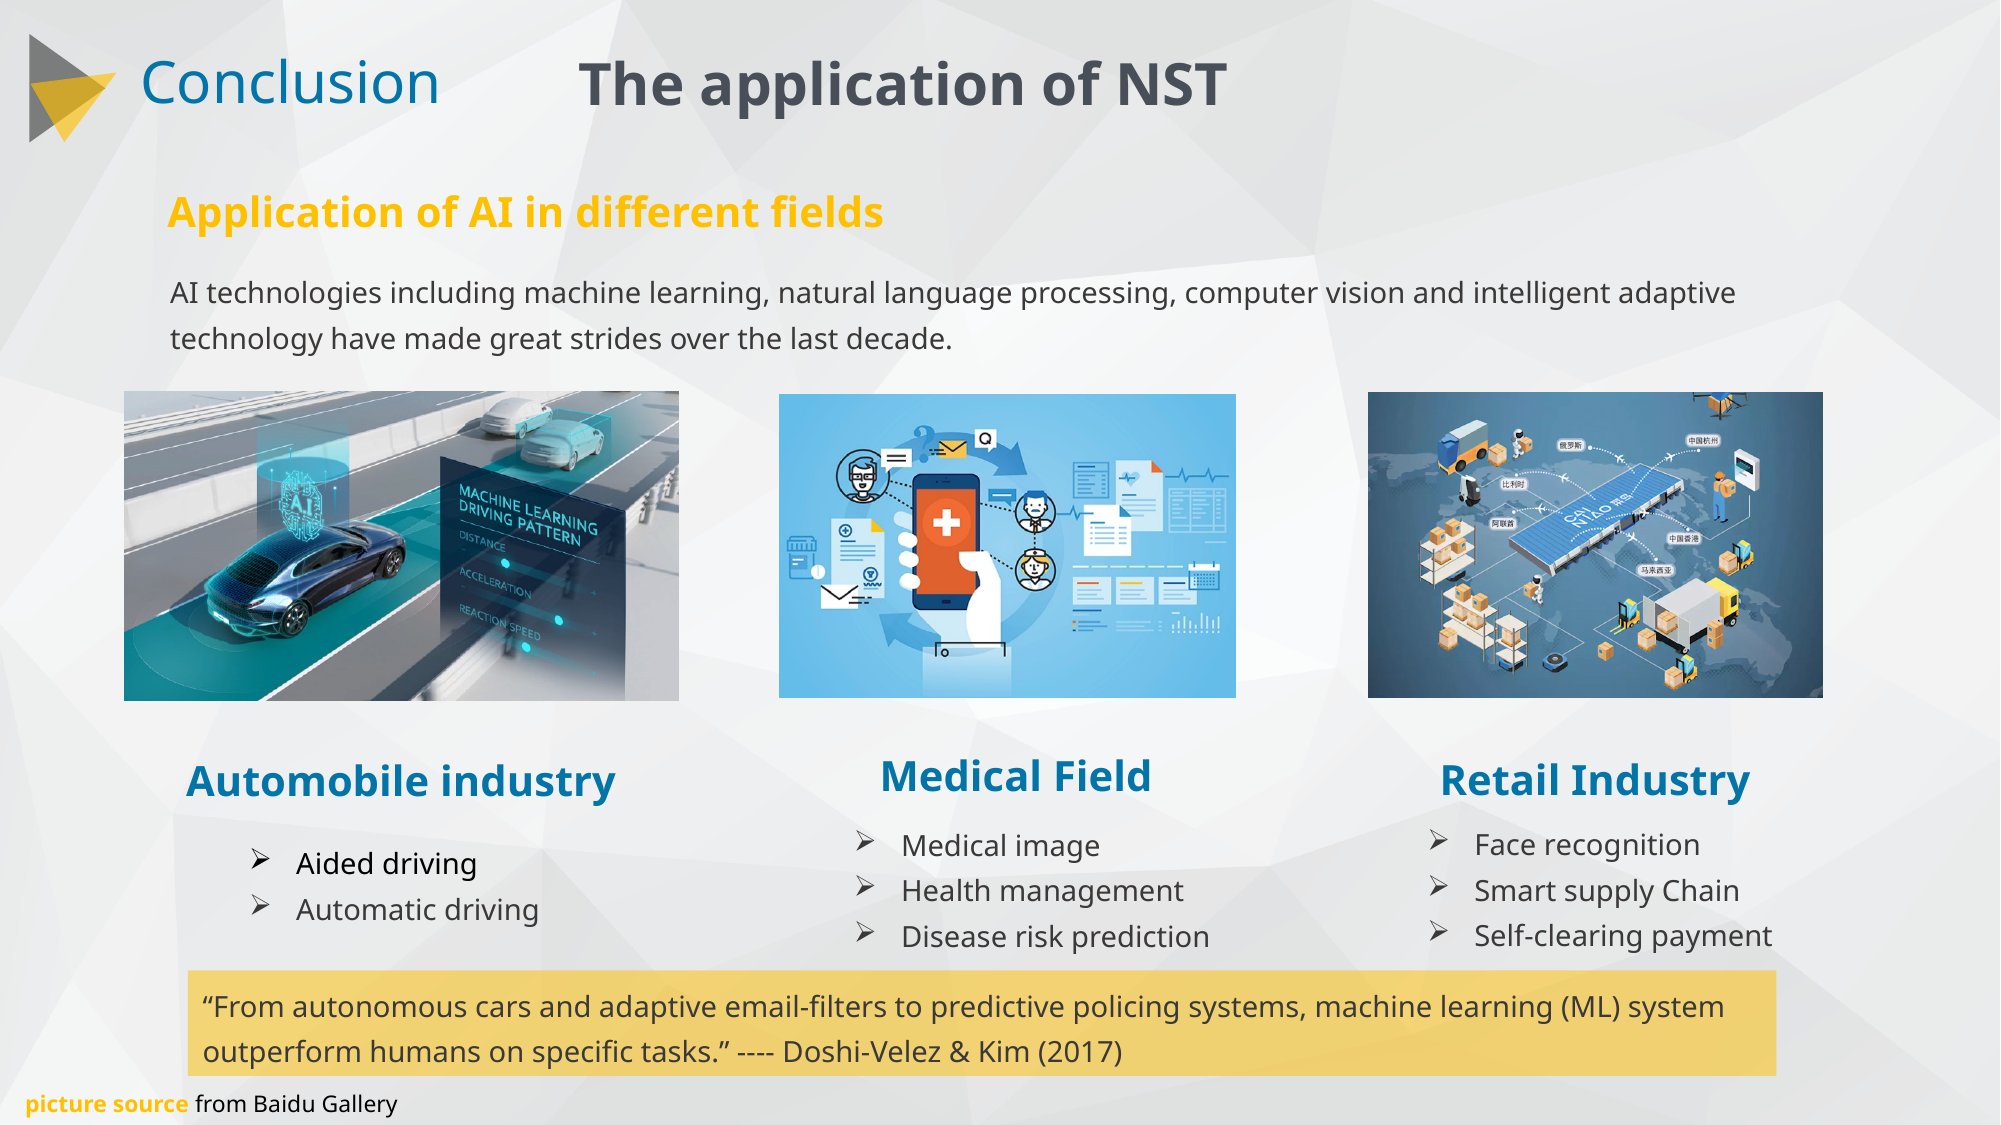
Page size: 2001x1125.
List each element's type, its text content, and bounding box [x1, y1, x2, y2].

text_box Aided driving Automatic driving [234, 827, 626, 934]
text_box “From autonomous cars and adaptive email-filters to predictive policing systems, machine learning (ML) system outperform humans on specific tasks.” ---- Doshi-Velez & Kim (2017) [187, 970, 1777, 1076]
text_box Medical image Health management Disease risk prediction [839, 809, 1340, 961]
text_box Automobile industry [171, 747, 650, 813]
text_box Medical Field [864, 742, 1208, 808]
text_box The application of NST [563, 39, 1882, 125]
text_box Retail Industry [1424, 746, 1795, 808]
picture [0, 0, 2000, 1125]
text_box picture source from Baidu Gallery [10, 1073, 930, 1125]
text_box Face recognition Smart supply Chain Self-clearing payment [1412, 808, 1880, 960]
text_box Application of AI in different fields [152, 178, 1427, 244]
text_box Conclusion [125, 37, 600, 123]
text_box AI technologies including machine learning, natural language processing, computer vision and intelligent adaptive technology have made great strides over the last decade. [155, 256, 1850, 363]
